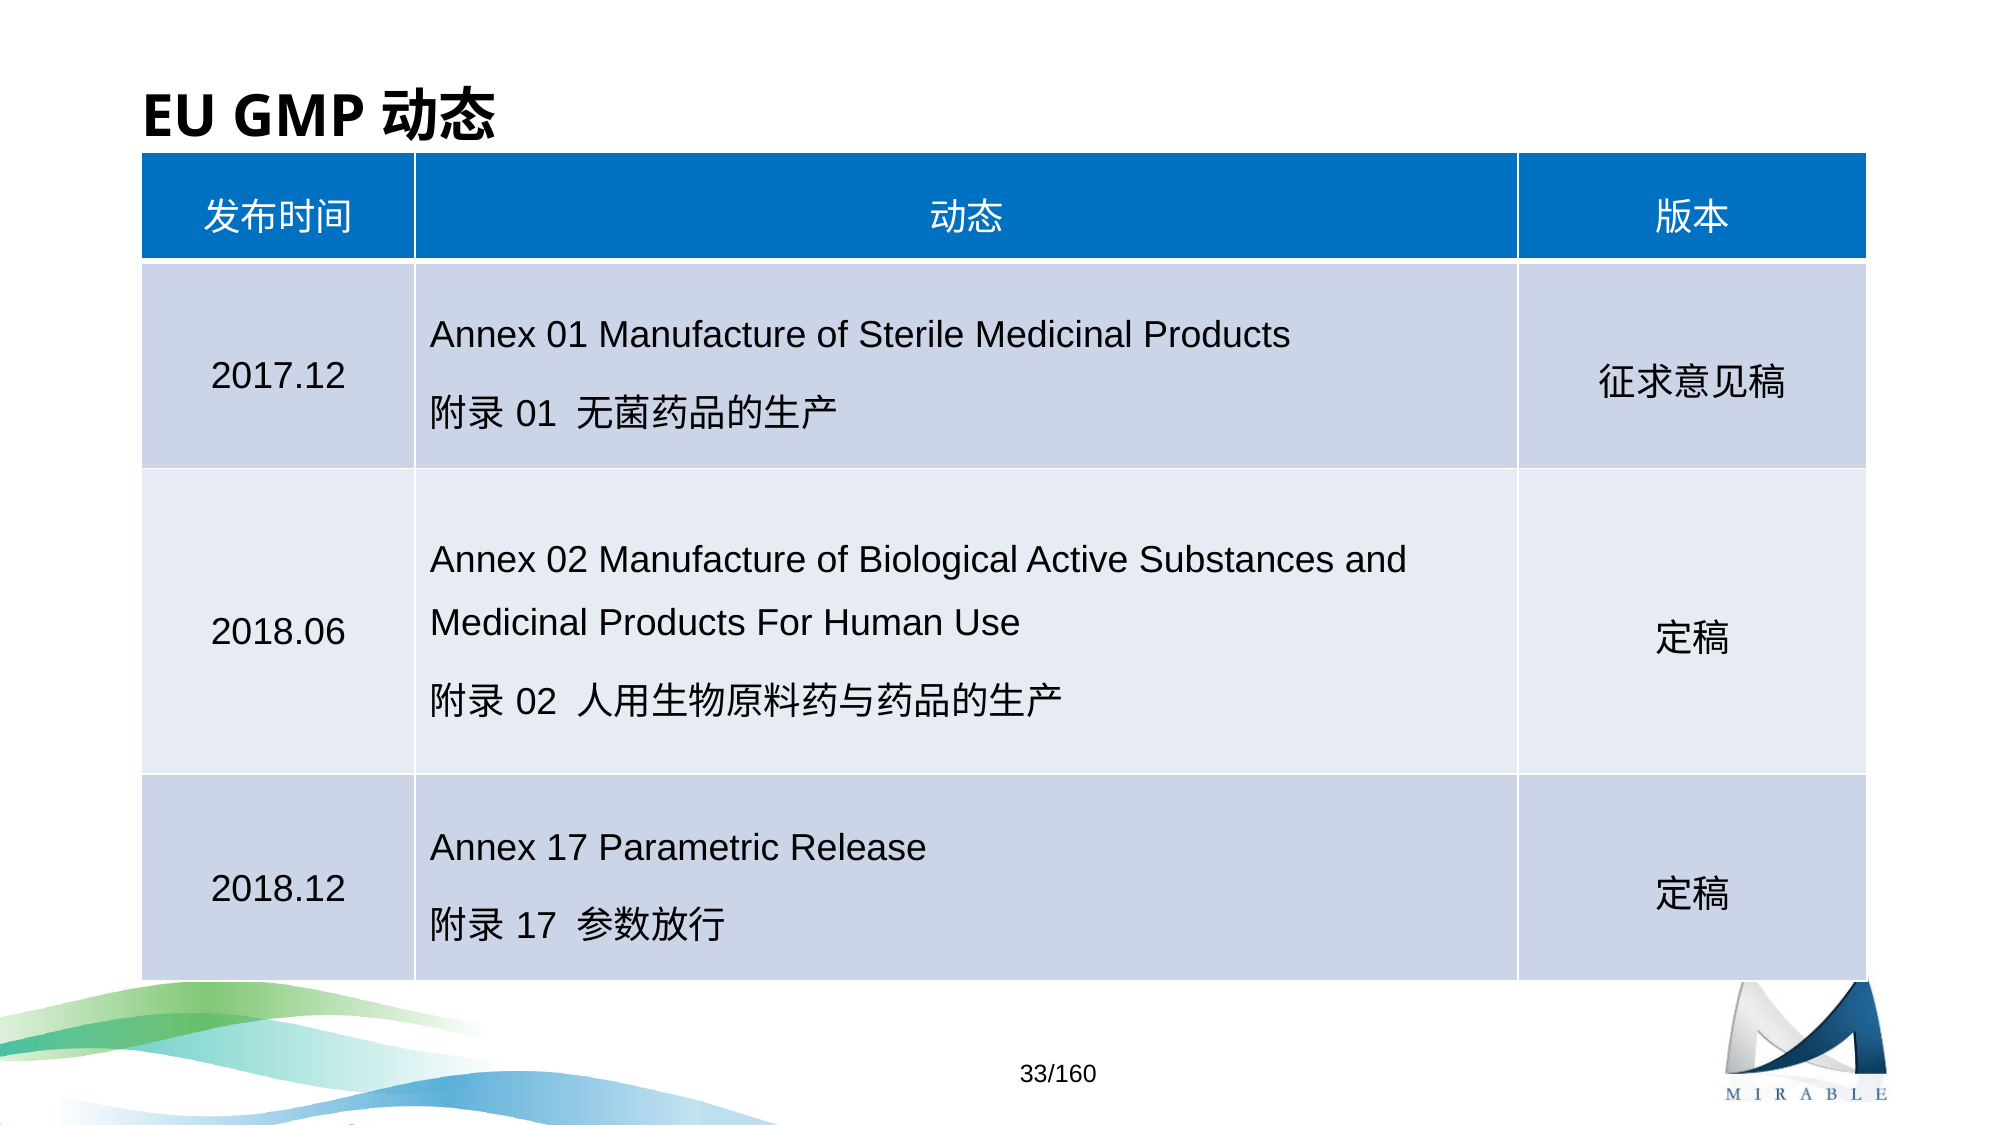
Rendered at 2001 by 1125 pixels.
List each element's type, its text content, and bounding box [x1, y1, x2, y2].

table_cell 定稿 [1519, 775, 1866, 980]
table_cell Annex 02 Manufacture of Biological Active Substances and Medicinal Products For Human Use 附录02 人用生物原料药与药品的生产 [416, 469, 1517, 773]
table_cell 2017.12 [142, 264, 414, 468]
table_cell 2018.12 [142, 775, 414, 980]
title EU GMP动态 [125, 64, 1874, 172]
table_cell 2018.06 [142, 469, 414, 773]
table_cell 定稿 [1519, 469, 1866, 773]
picture [1711, 968, 1898, 1102]
table_cell 征求意见稿 [1519, 264, 1866, 468]
picture [0, 977, 702, 1125]
table_header 动态 [416, 153, 1517, 258]
table_cell Annex 01 Manufacture of Sterile Medicinal Products 附录01 无菌药品的生产 [416, 264, 1517, 468]
table_cell Annex 17 Parametric Release 附录17 参数放行 [416, 775, 1517, 980]
slide_number 33/160 [833, 1042, 1284, 1103]
table_header 发布时间 [142, 153, 414, 258]
table_header 版本 [1519, 153, 1866, 258]
